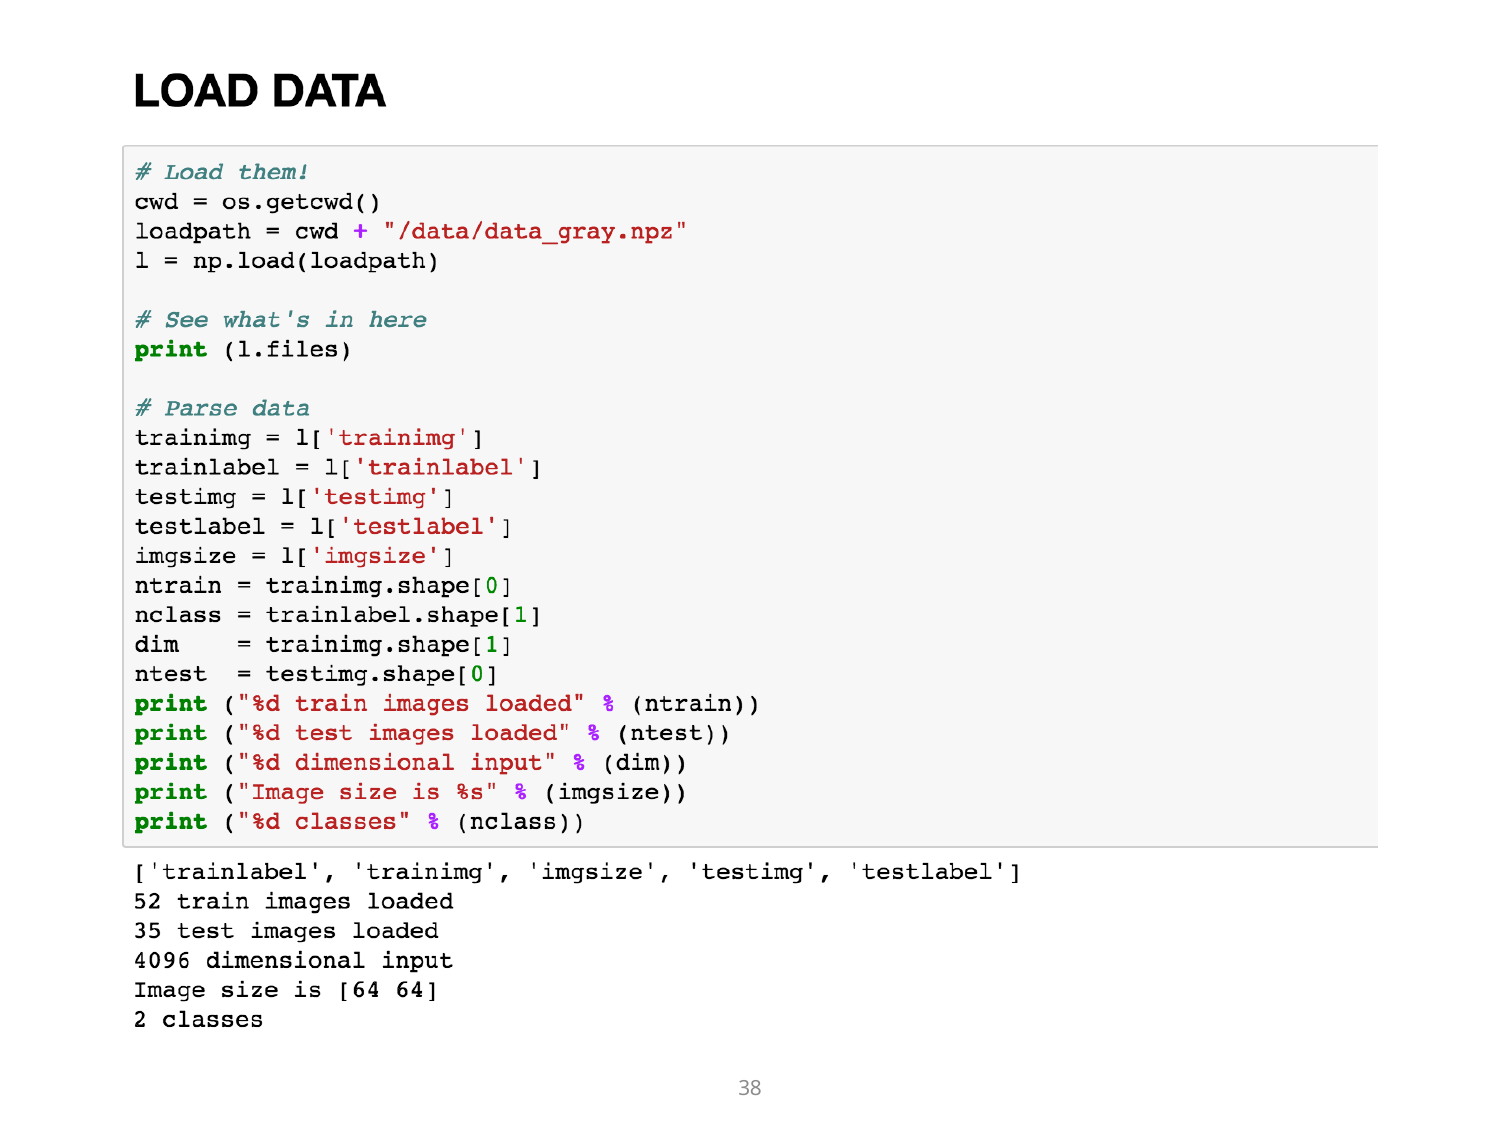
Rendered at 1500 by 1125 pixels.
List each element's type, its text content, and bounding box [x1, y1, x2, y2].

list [121, 54, 1379, 1048]
slide_number 38 [575, 1058, 925, 1119]
